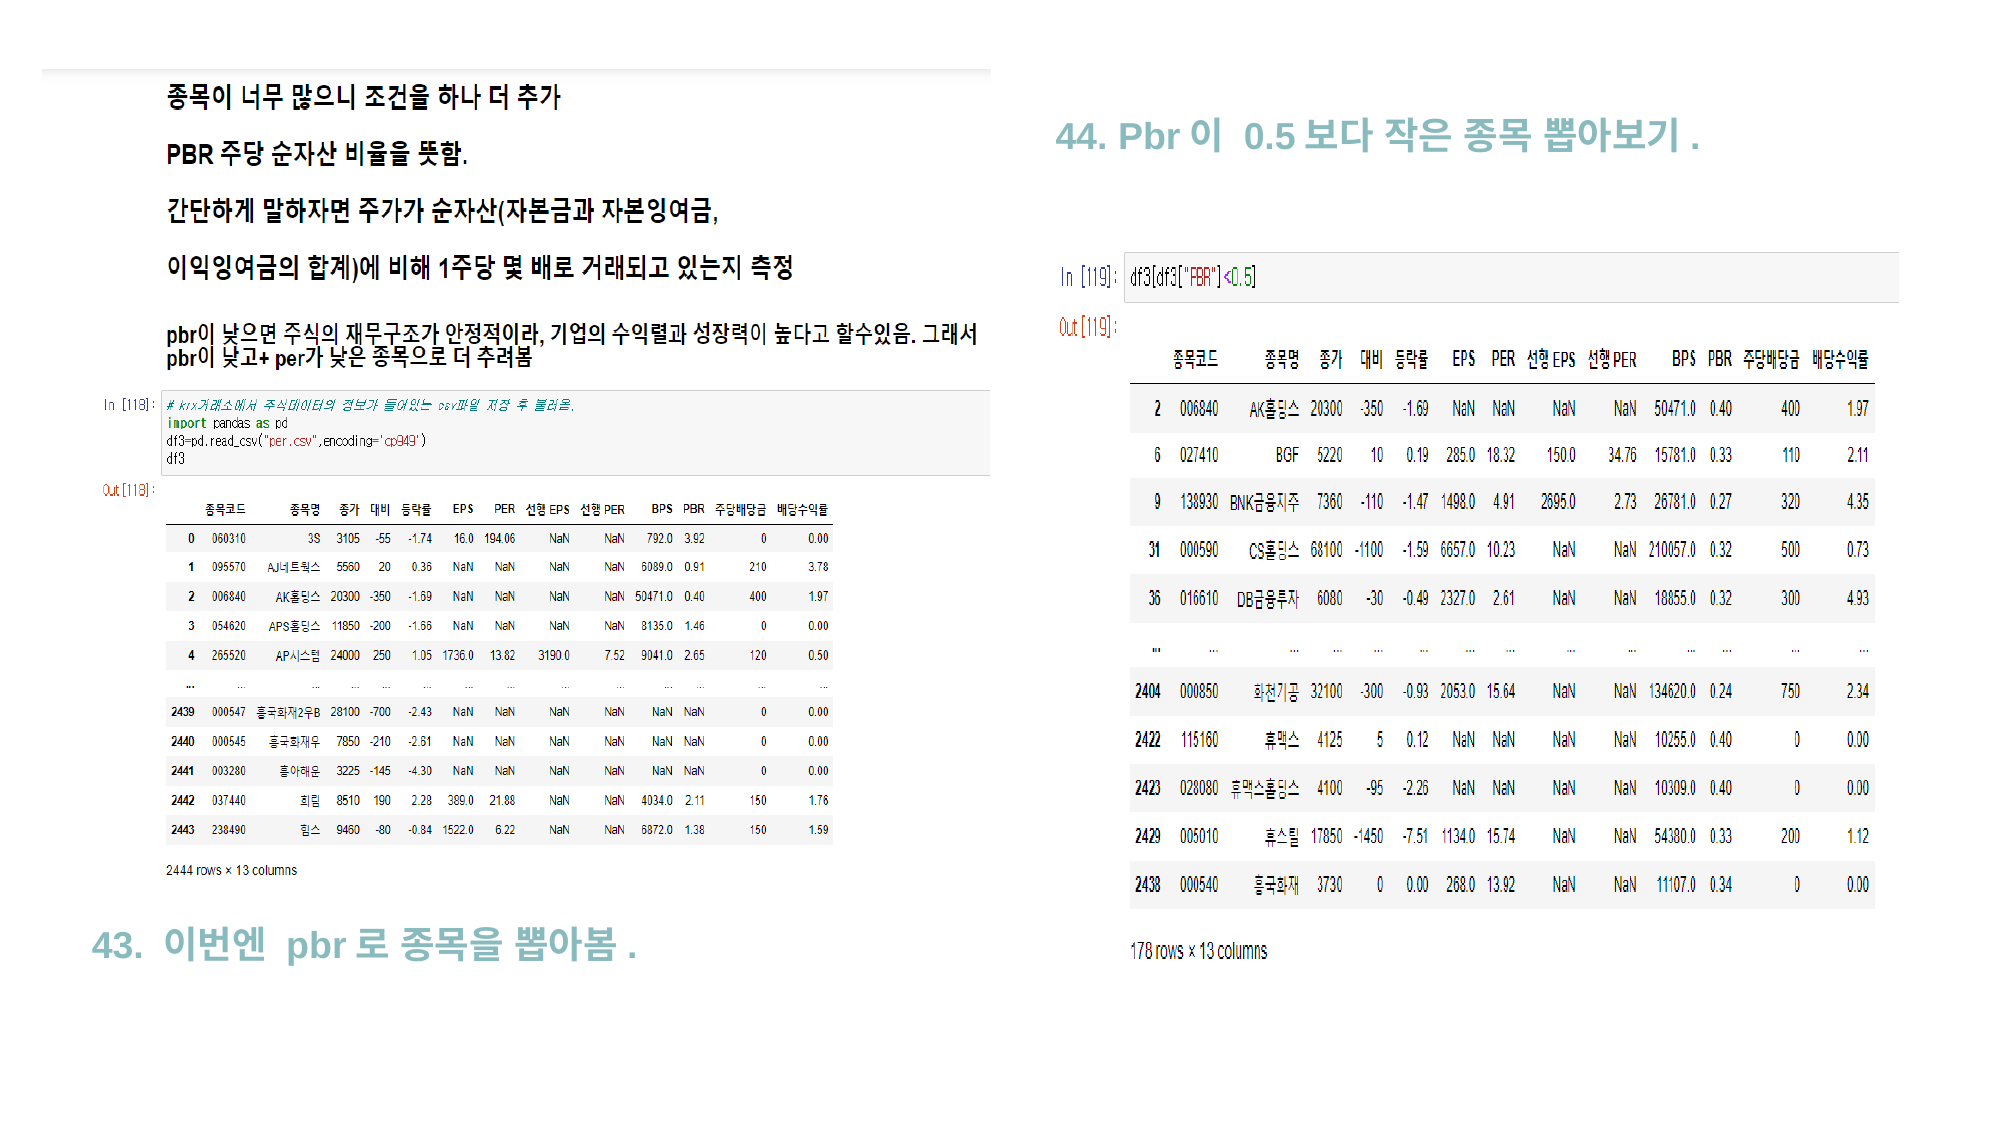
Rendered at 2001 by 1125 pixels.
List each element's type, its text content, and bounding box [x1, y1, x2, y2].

text_box 44. Pbr이 0.5보다 작은 종목 뽑아보기. [1040, 104, 1914, 165]
picture [42, 69, 1899, 975]
text_box 43. 이번엔 pbr로 종목을 뽑아봄. [77, 914, 950, 974]
